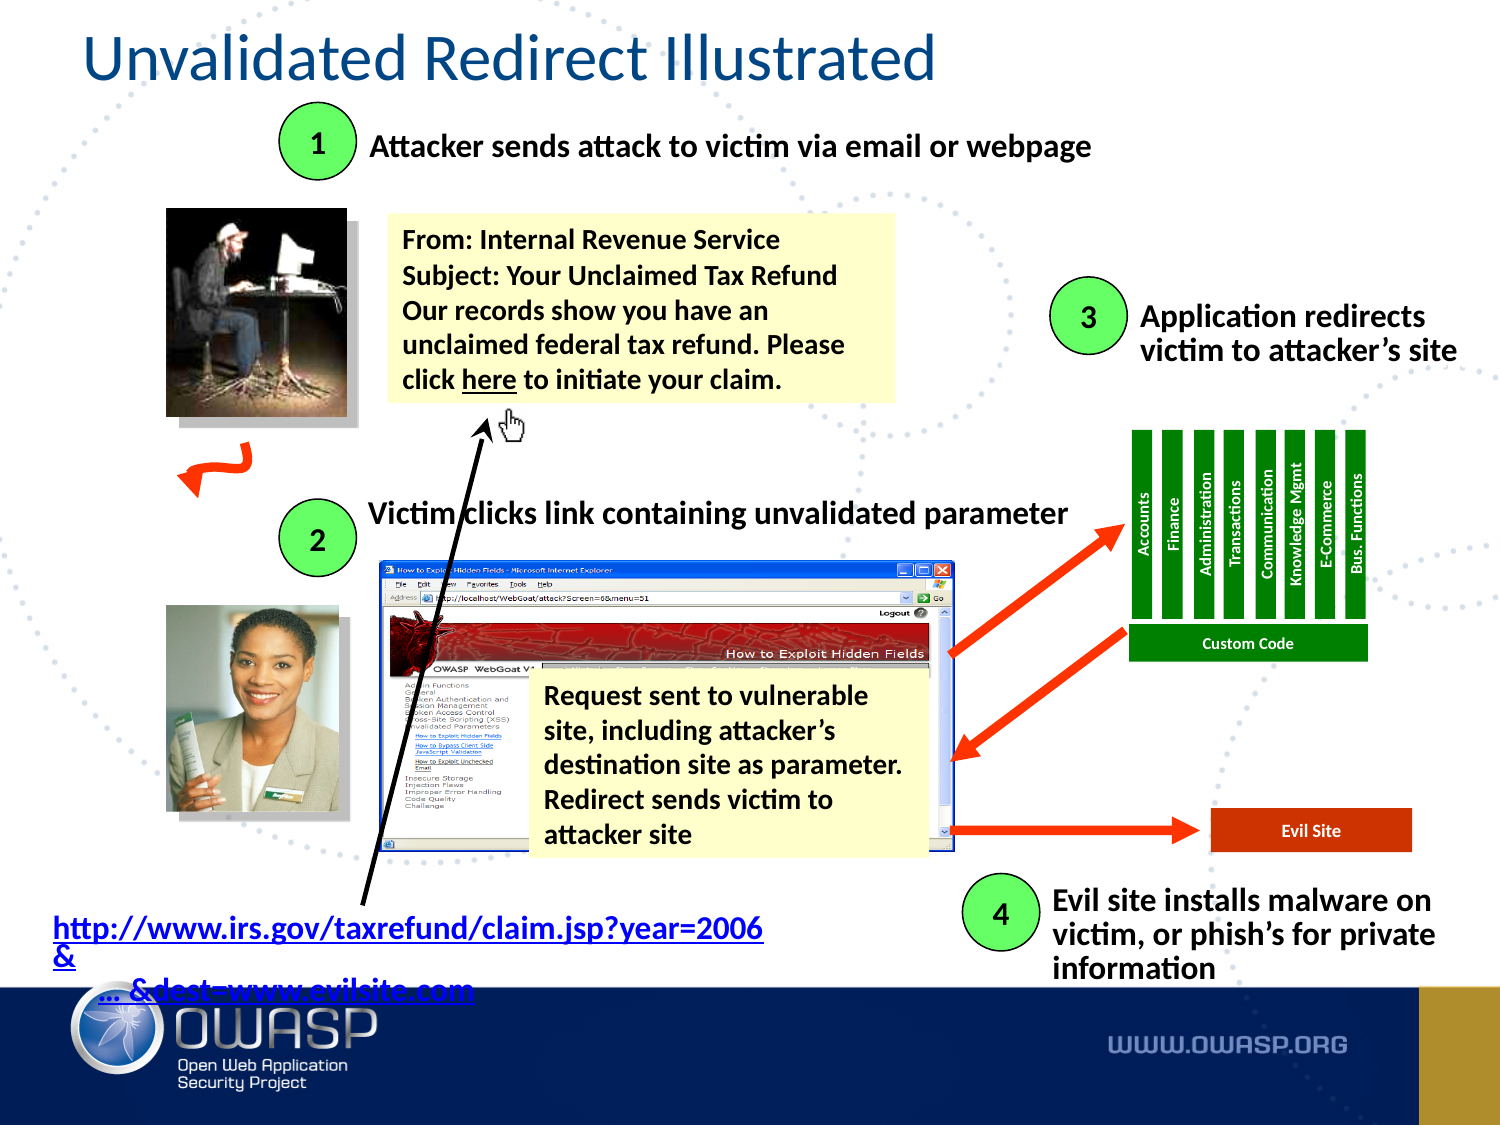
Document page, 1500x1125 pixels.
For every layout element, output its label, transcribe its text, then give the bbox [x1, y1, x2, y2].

text_box http://www.irs.gov/taxrefund/claim.jsp?year=2006& … &dest=www.evilsite.com [37, 905, 798, 954]
text_box Evil site installs malware on victim, or phish’s for private information [1037, 876, 1500, 940]
text_box [960, 824, 1201, 837]
text_box Victim clicks link containing unvalidated parameter [352, 489, 468, 538]
text_box 1 [279, 102, 357, 180]
title Unvalidated Redirect Illustrated [67, 5, 1486, 102]
text_box [472, 417, 491, 439]
picture [0, 0, 1500, 1125]
text_box From: Internal Revenue Service Subject: Your Unclaimed Tax Refund Our records show you have an unclaimed federal tax refund. Please click here to initiate your claim. [387, 213, 896, 403]
text_box Attacker sends attack to victim via email or webpage [354, 122, 1205, 167]
text_box Application redirects victim to attacker’s site [1124, 292, 1500, 418]
text_box Victim clicks link containing unvalidated parameter [458, 489, 1113, 538]
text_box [1128, 429, 1369, 662]
text_box 4 [962, 873, 1037, 951]
text_box 2 [279, 499, 357, 577]
text_box [1113, 524, 1123, 537]
text_box [187, 442, 248, 499]
text_box [960, 631, 1123, 761]
text_box 3 [1049, 276, 1124, 355]
text_box Evil Site [1210, 808, 1413, 853]
